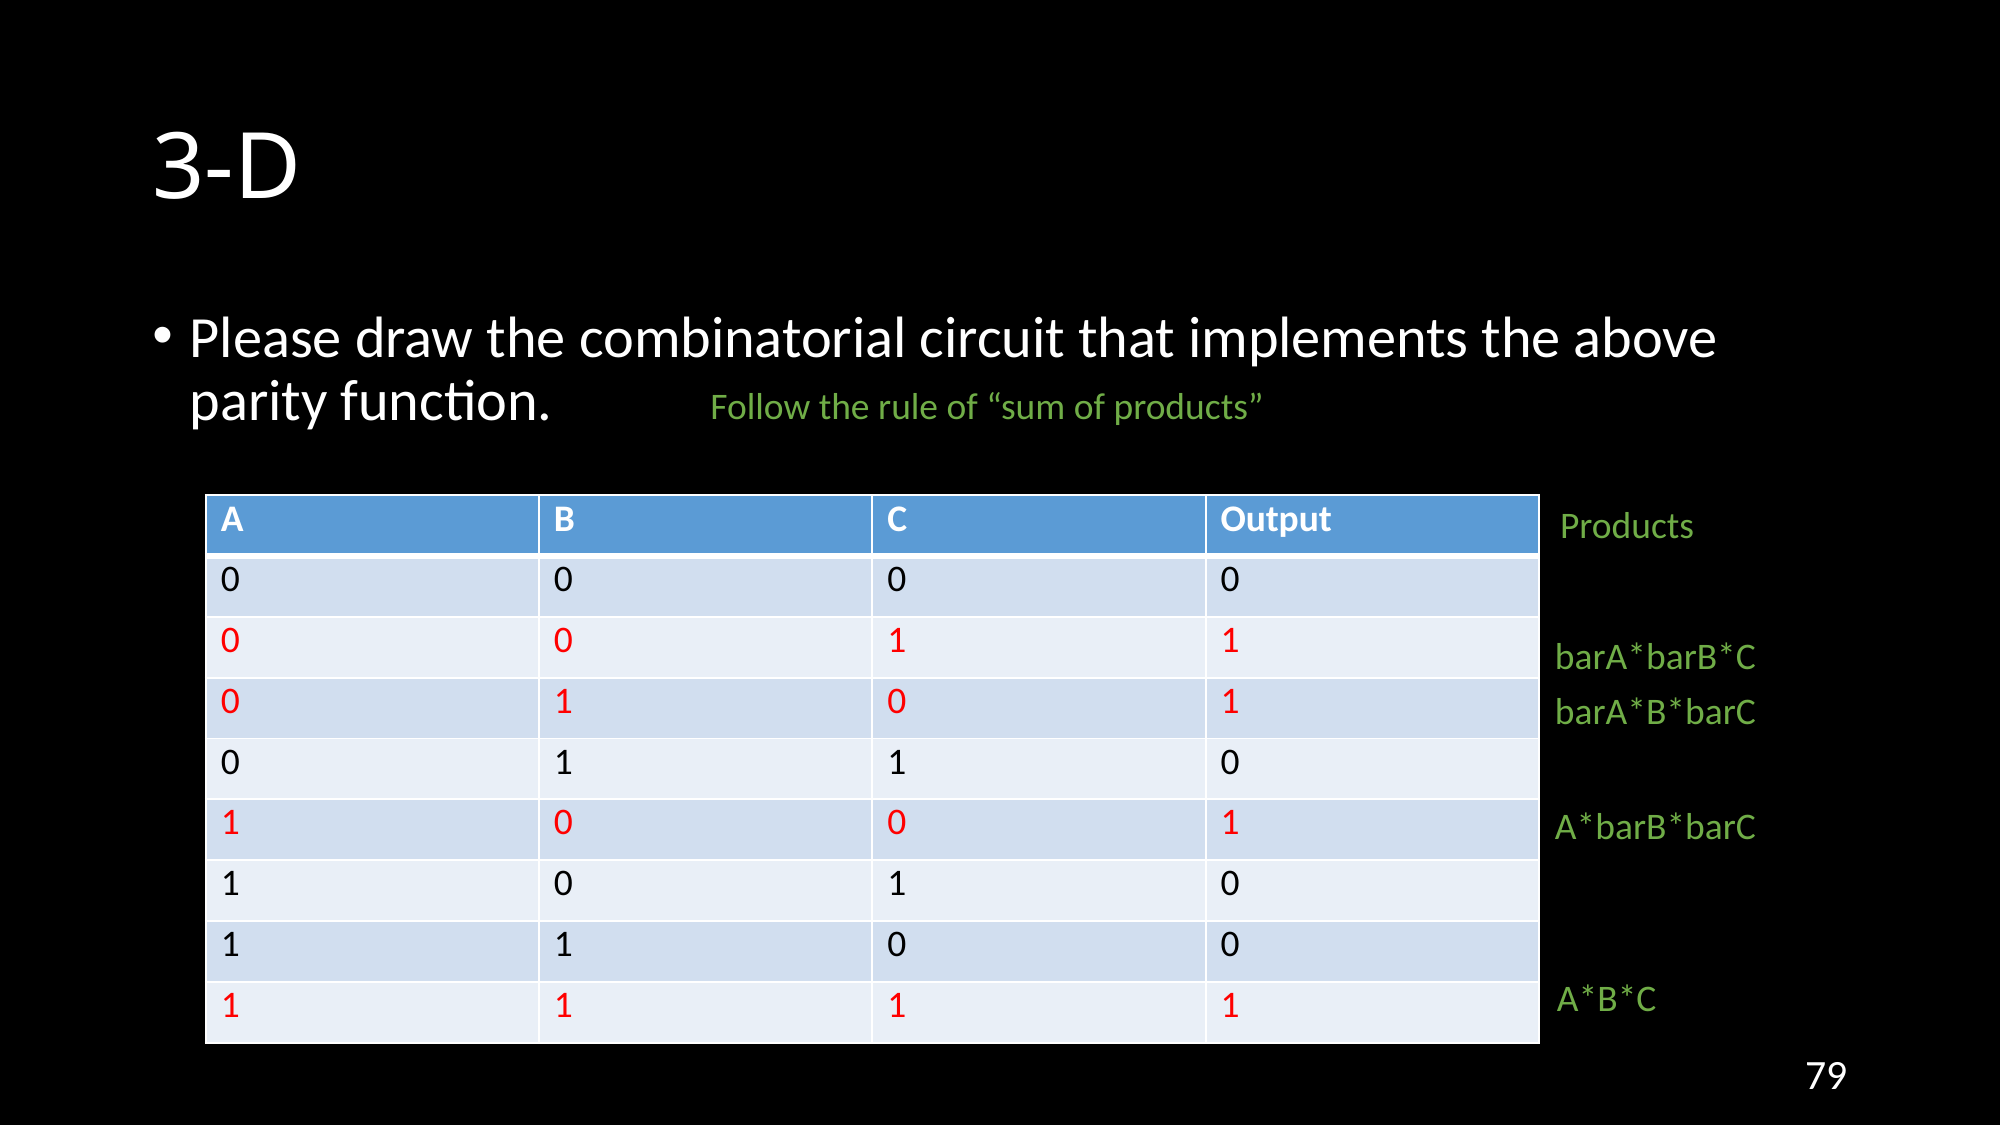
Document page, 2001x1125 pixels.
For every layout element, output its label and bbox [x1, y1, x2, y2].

table_cell [540, 679, 871, 738]
text_box [1540, 795, 1772, 855]
table_cell [873, 679, 1205, 738]
table_cell [540, 861, 871, 920]
table_cell [207, 739, 538, 798]
table_cell [873, 800, 1205, 859]
text_box [1545, 493, 1710, 553]
table_cell [1207, 922, 1538, 981]
table_header [1207, 496, 1538, 553]
table_cell [873, 559, 1205, 616]
table_cell [540, 618, 871, 677]
table_cell [873, 922, 1205, 981]
table_cell [873, 618, 1205, 677]
table_cell [1207, 983, 1538, 1042]
table_header [207, 496, 538, 553]
table_cell [1207, 679, 1538, 738]
table_header [540, 496, 871, 553]
table_cell [873, 861, 1205, 920]
table_cell [207, 559, 538, 616]
table_header [873, 496, 1205, 553]
table_cell [207, 983, 538, 1042]
table_cell [540, 983, 871, 1042]
table_cell [1207, 800, 1538, 859]
table_cell [1207, 861, 1538, 920]
table_cell [1207, 618, 1538, 677]
table_cell [207, 618, 538, 677]
text_box [1540, 625, 1772, 740]
table_cell [540, 559, 871, 616]
table_cell [540, 800, 871, 859]
table_cell [873, 739, 1205, 798]
table_cell [540, 922, 871, 981]
text_box [1542, 966, 1672, 1027]
table_cell [207, 922, 538, 981]
table_cell [207, 679, 538, 738]
text_box [695, 374, 1280, 435]
table_cell [1207, 739, 1538, 798]
table_cell [540, 739, 871, 798]
table_cell [873, 983, 1205, 1042]
list [137, 299, 1863, 1014]
slide_number [1412, 1042, 1863, 1103]
table_cell [207, 861, 538, 920]
table_cell [1207, 559, 1538, 616]
title [137, 59, 1863, 278]
table_cell [207, 800, 538, 859]
